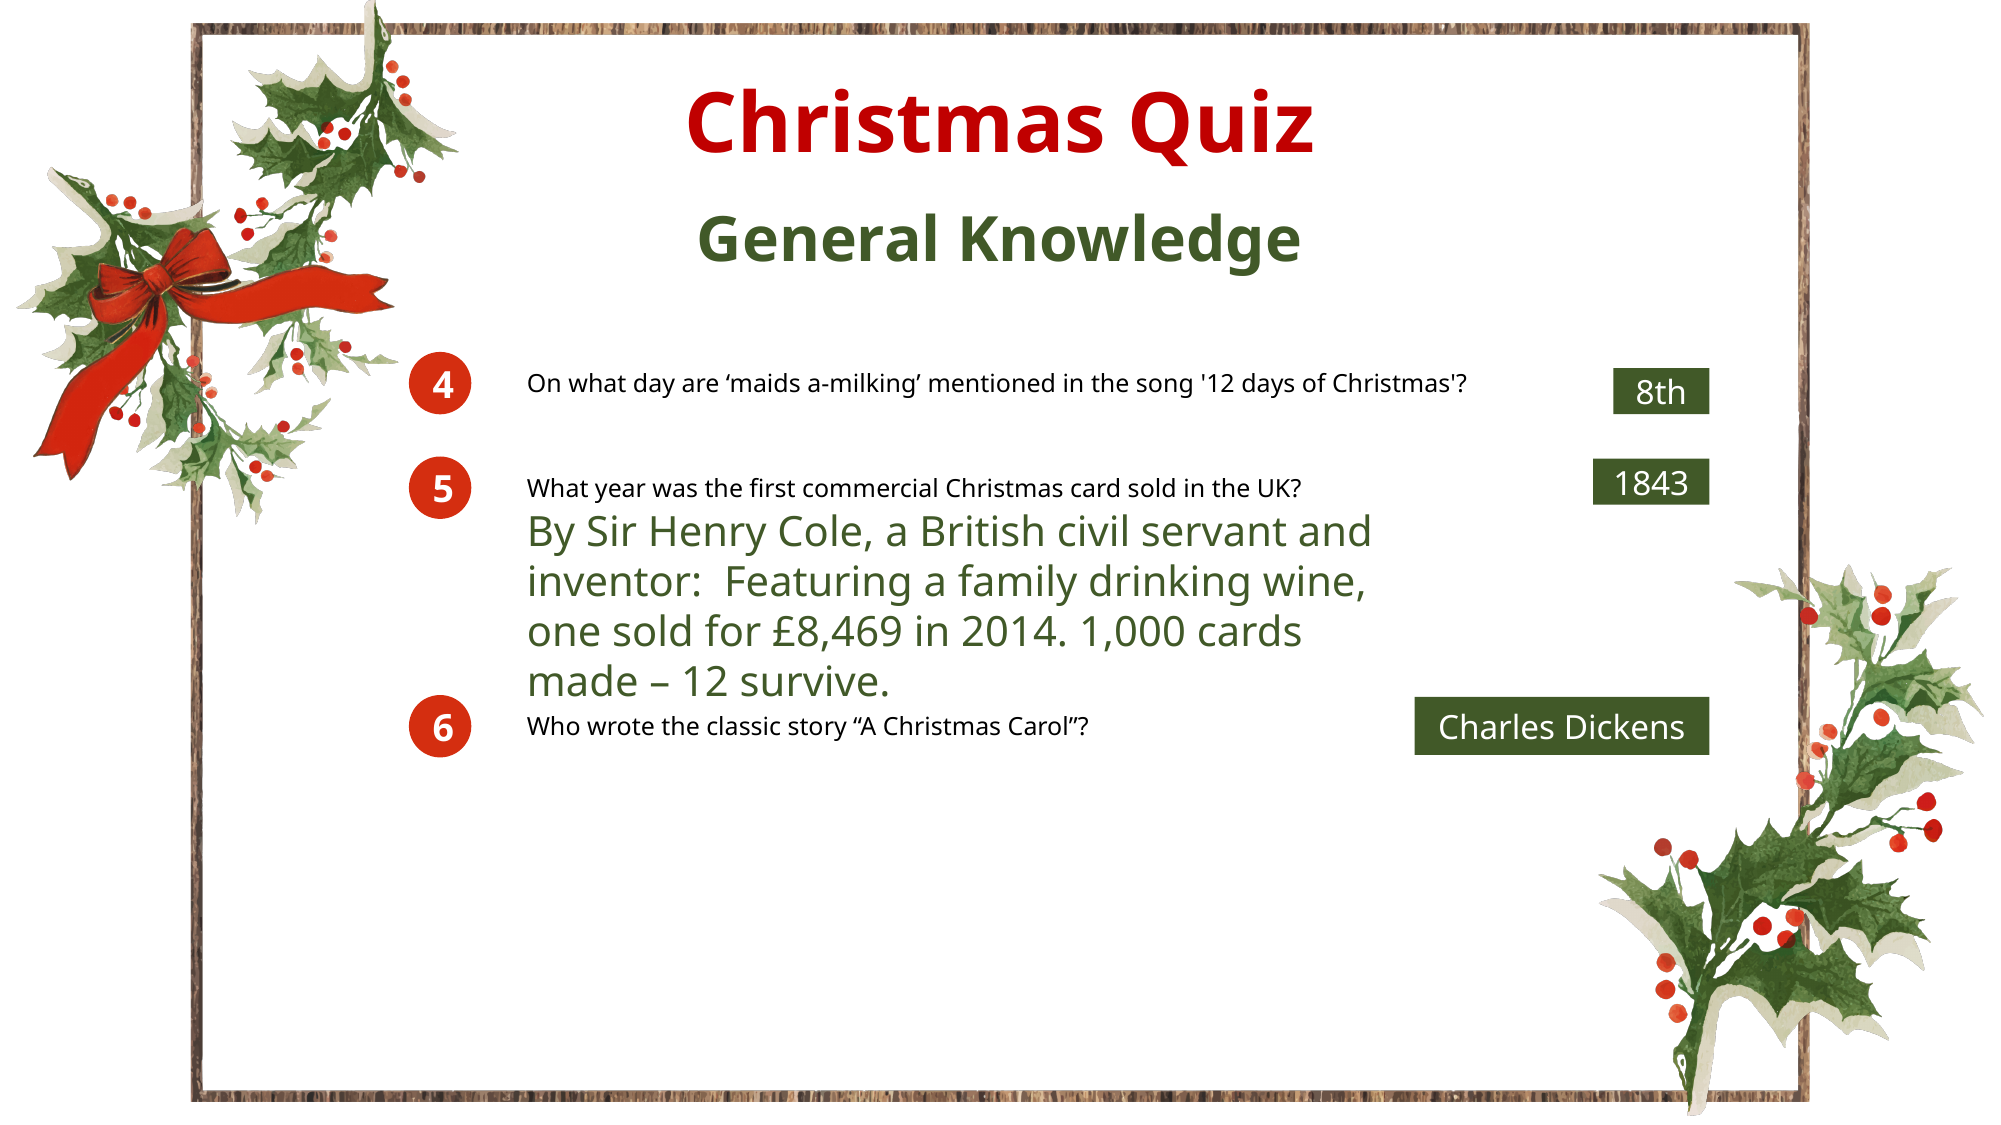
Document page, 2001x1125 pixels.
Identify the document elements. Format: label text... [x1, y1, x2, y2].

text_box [408, 351, 1722, 415]
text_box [408, 694, 1722, 758]
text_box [408, 455, 1722, 520]
text_box By Sir Henry Cole, a British civil servant and inventor: Featuring a family drinking wine, one sold for £8,469 in 2014. 1,000 cards made – 12 survive. [512, 520, 1415, 694]
picture [16, 0, 1984, 1116]
text_box General Knowledge [408, 191, 1591, 282]
